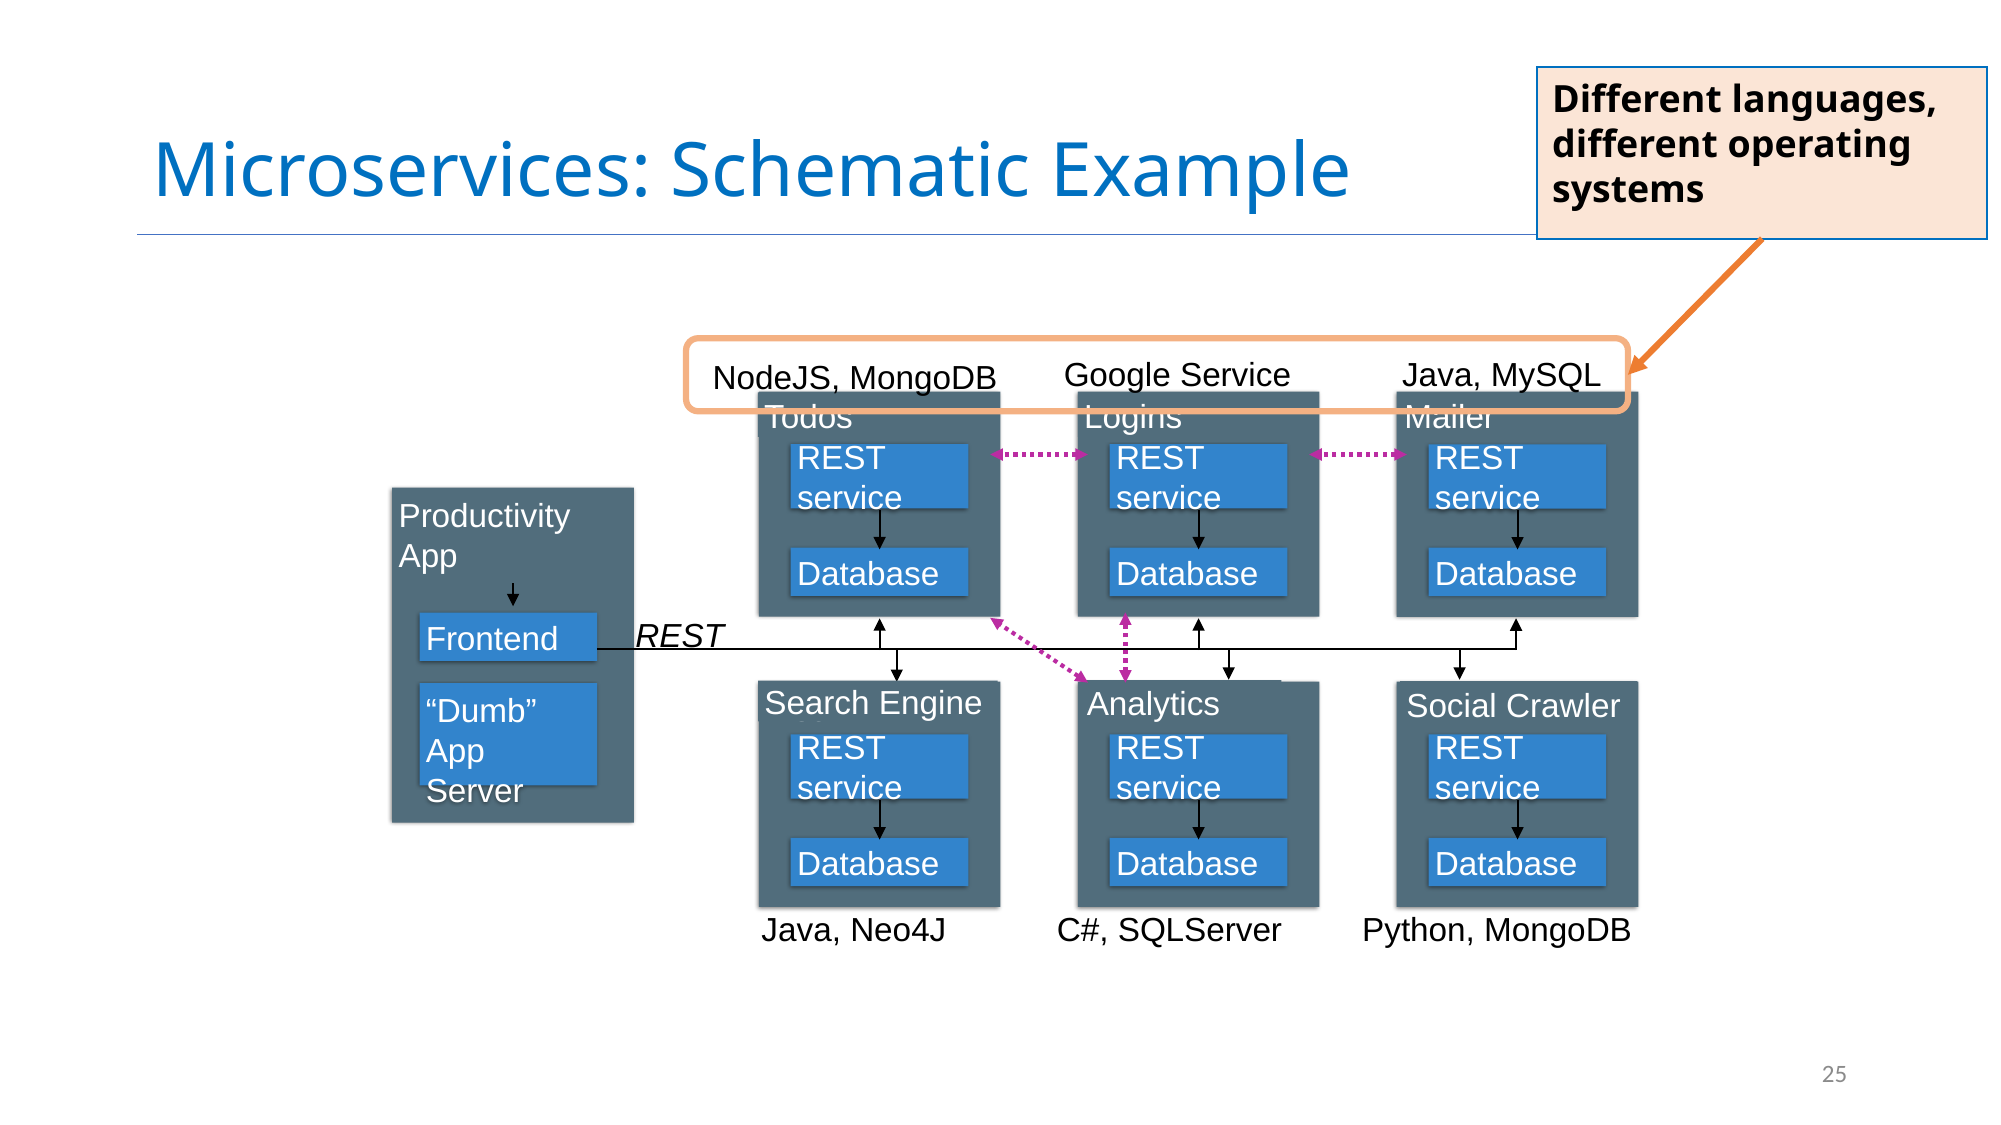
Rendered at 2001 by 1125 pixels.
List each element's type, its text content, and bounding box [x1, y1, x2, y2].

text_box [1628, 238, 1763, 375]
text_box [392, 353, 1687, 949]
text_box [685, 337, 1628, 353]
text_box Different languages, different operating systems [1536, 66, 1988, 240]
slide_number 25 [1412, 1042, 1863, 1103]
title Microservices: Schematic Example [137, 3, 1863, 221]
